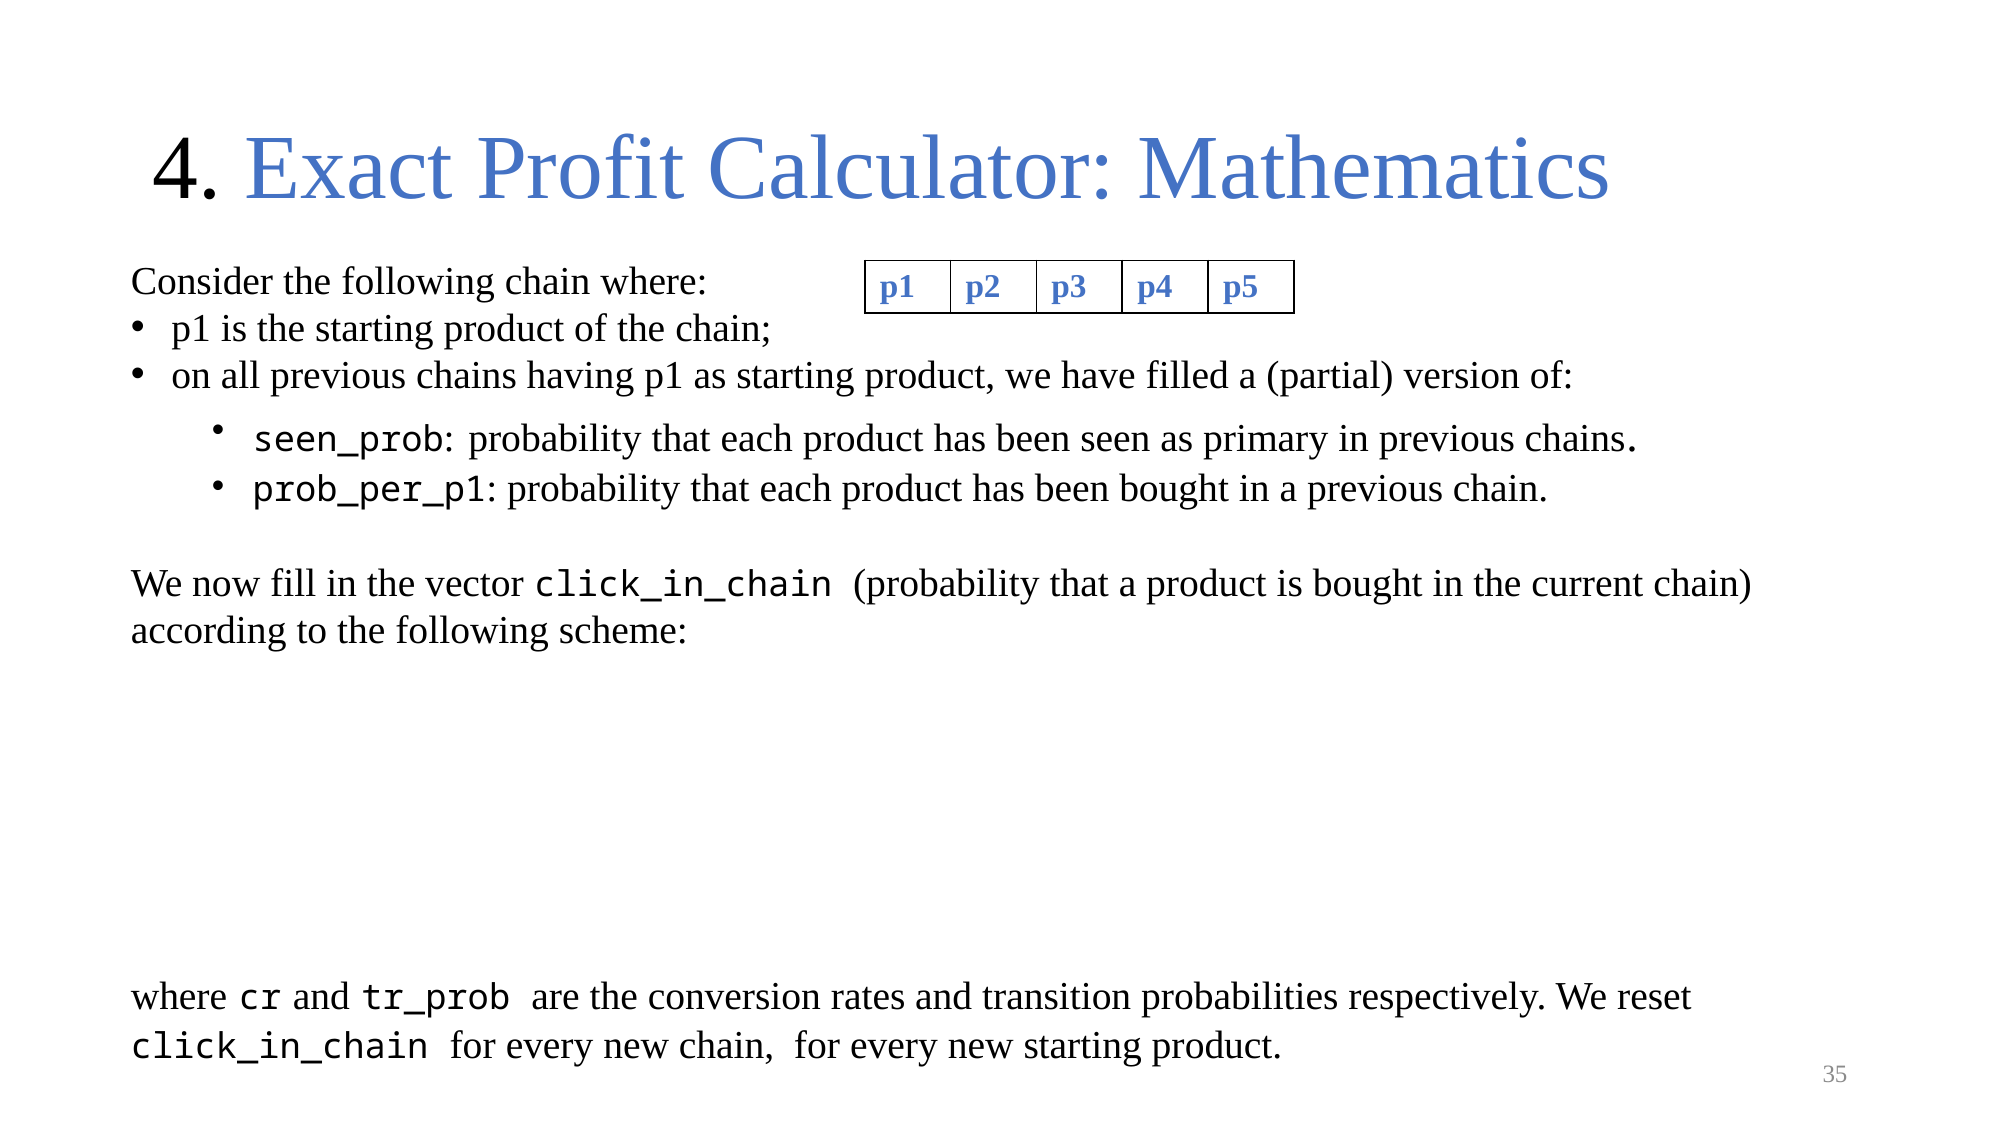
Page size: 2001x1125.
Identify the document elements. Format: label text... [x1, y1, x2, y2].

table_header p1 [866, 261, 950, 312]
title 4. Exact Profit Calculator: Mathematics [137, 59, 1863, 278]
table_header p4 [1123, 261, 1207, 312]
slide_number 35 [1412, 1042, 1863, 1103]
table_header p3 [1037, 261, 1121, 312]
table_header p5 [1209, 261, 1293, 312]
table_header p2 [951, 261, 1036, 312]
